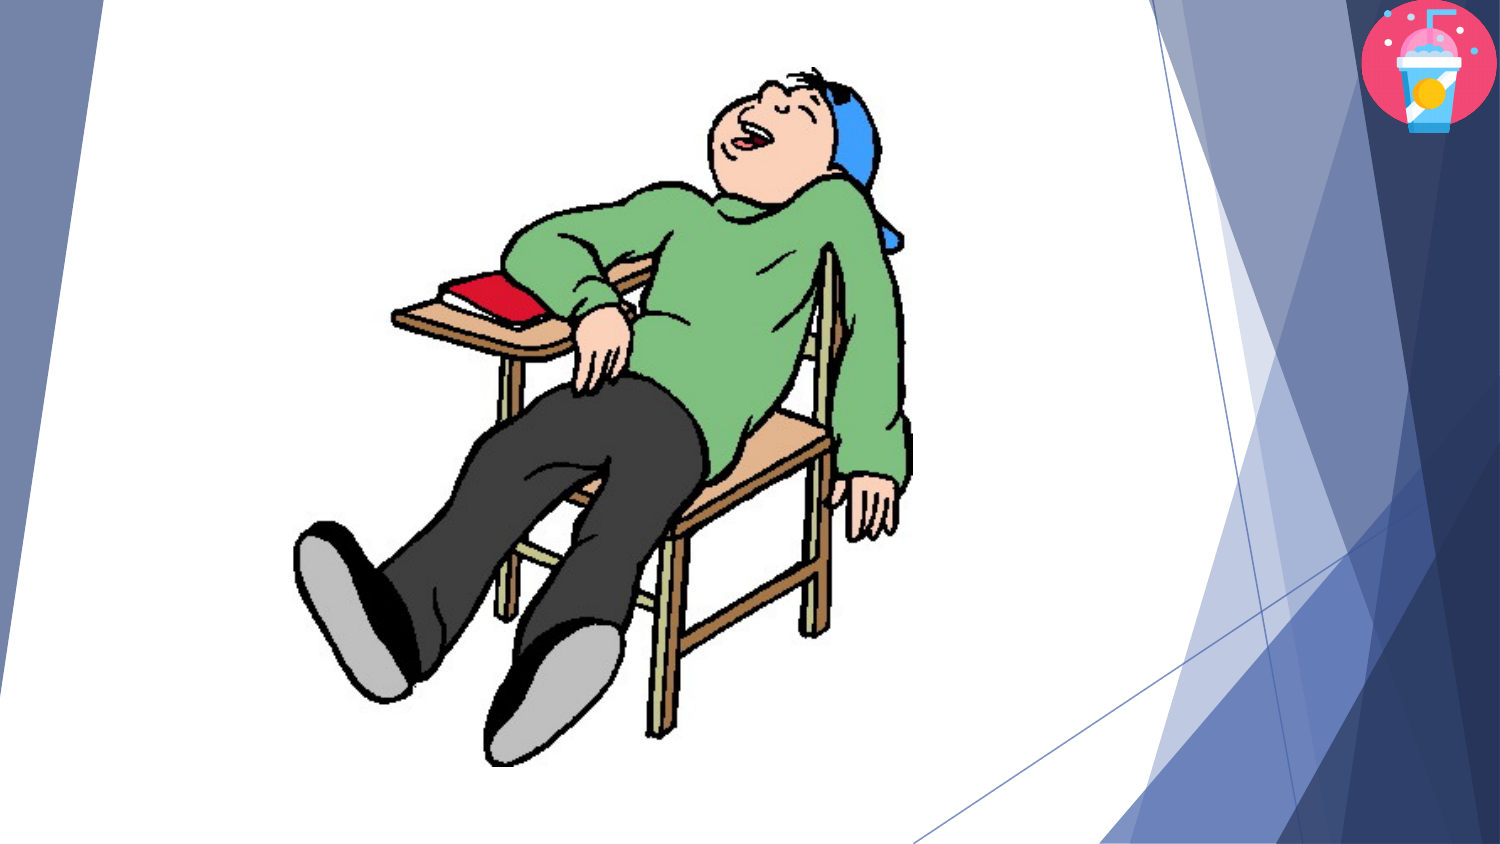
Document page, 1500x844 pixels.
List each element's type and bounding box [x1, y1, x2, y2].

picture [291, 67, 913, 767]
picture [1358, 0, 1500, 133]
